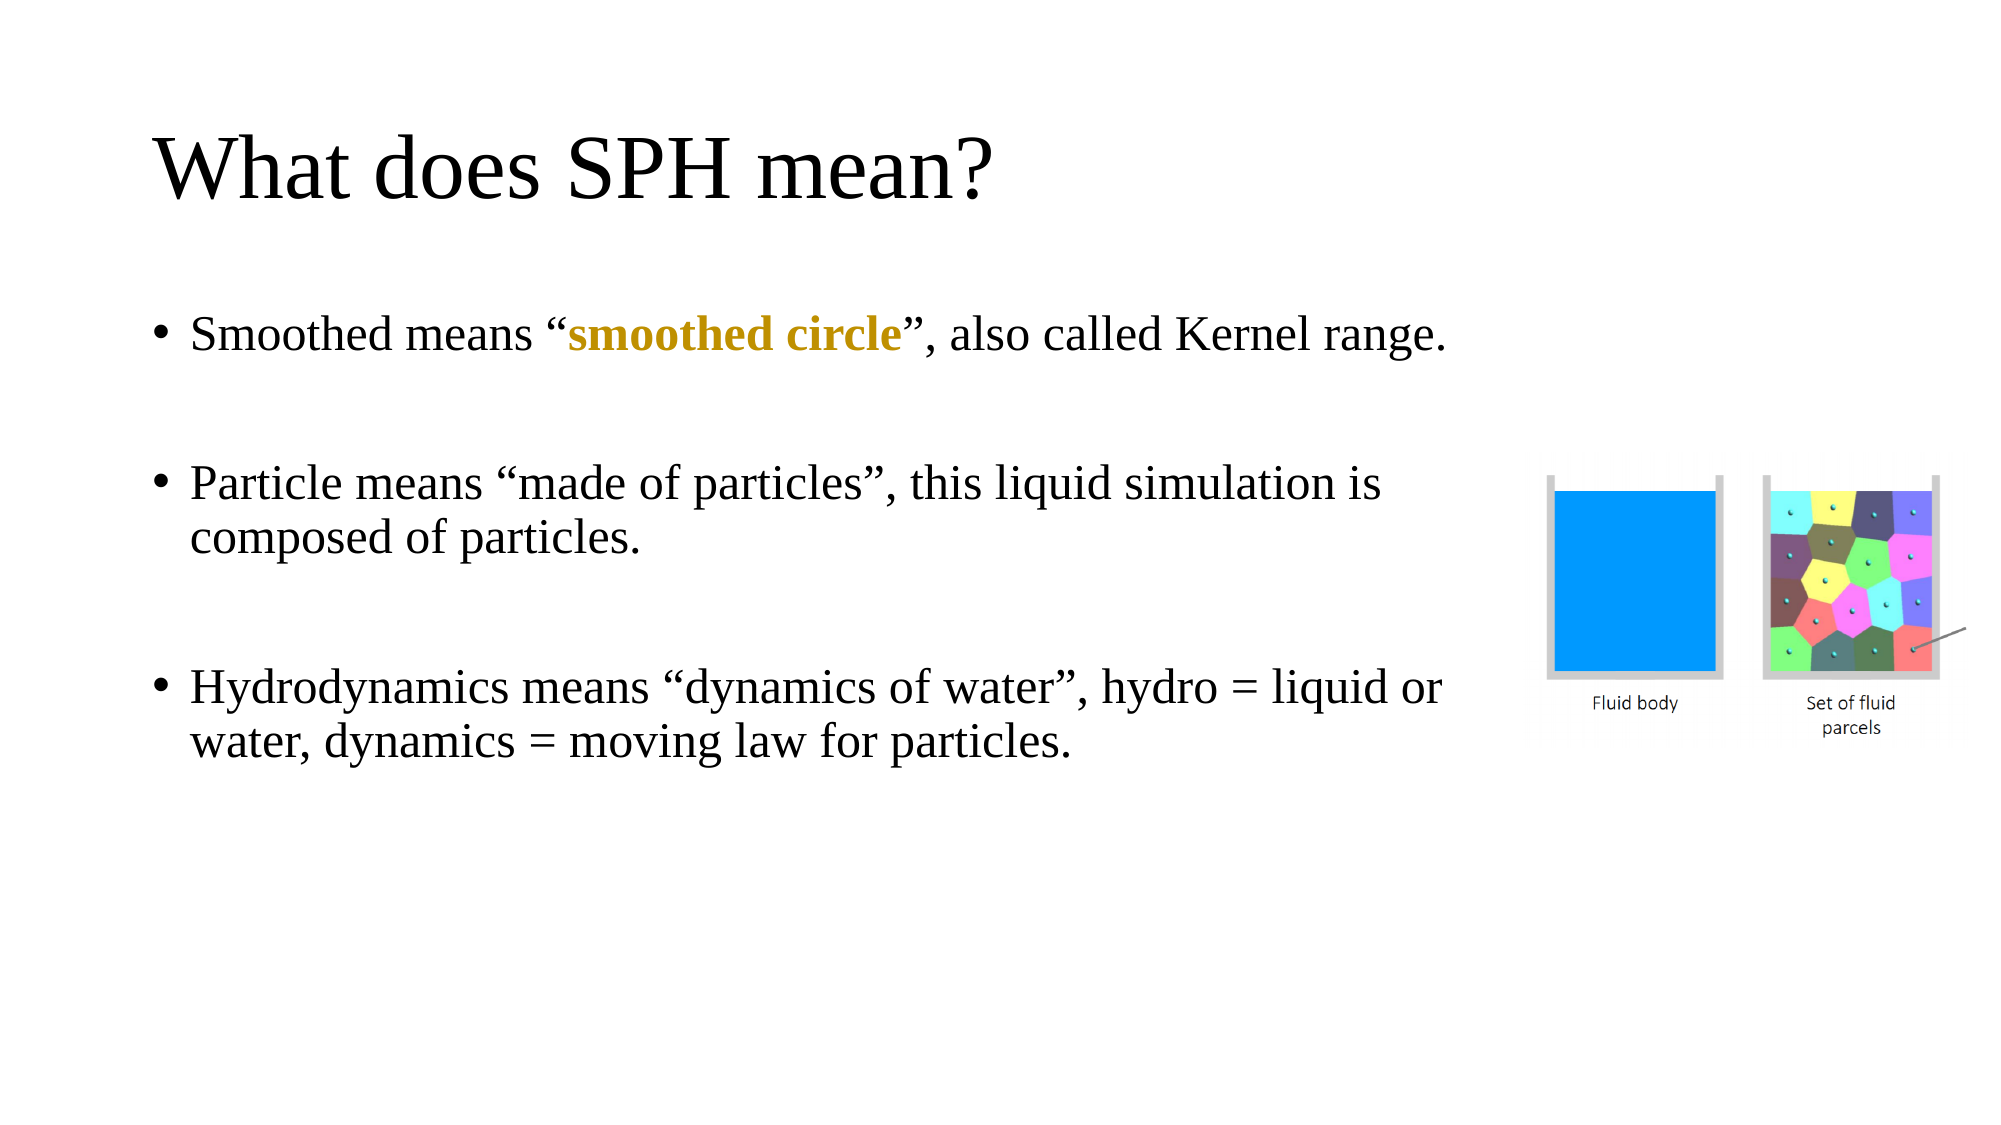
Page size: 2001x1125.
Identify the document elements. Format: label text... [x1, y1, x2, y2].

picture [1523, 451, 1969, 748]
title What does SPH mean? [137, 59, 1863, 278]
list Smoothed means “smoothed circle”, also called Kernel range. Particle means “made of particles”, this liquid simulation is composed of particles. Hydrodynamics means “dynamics of water”, hydro = liquid or water, dynamics = moving law for particles. [137, 299, 1524, 1014]
